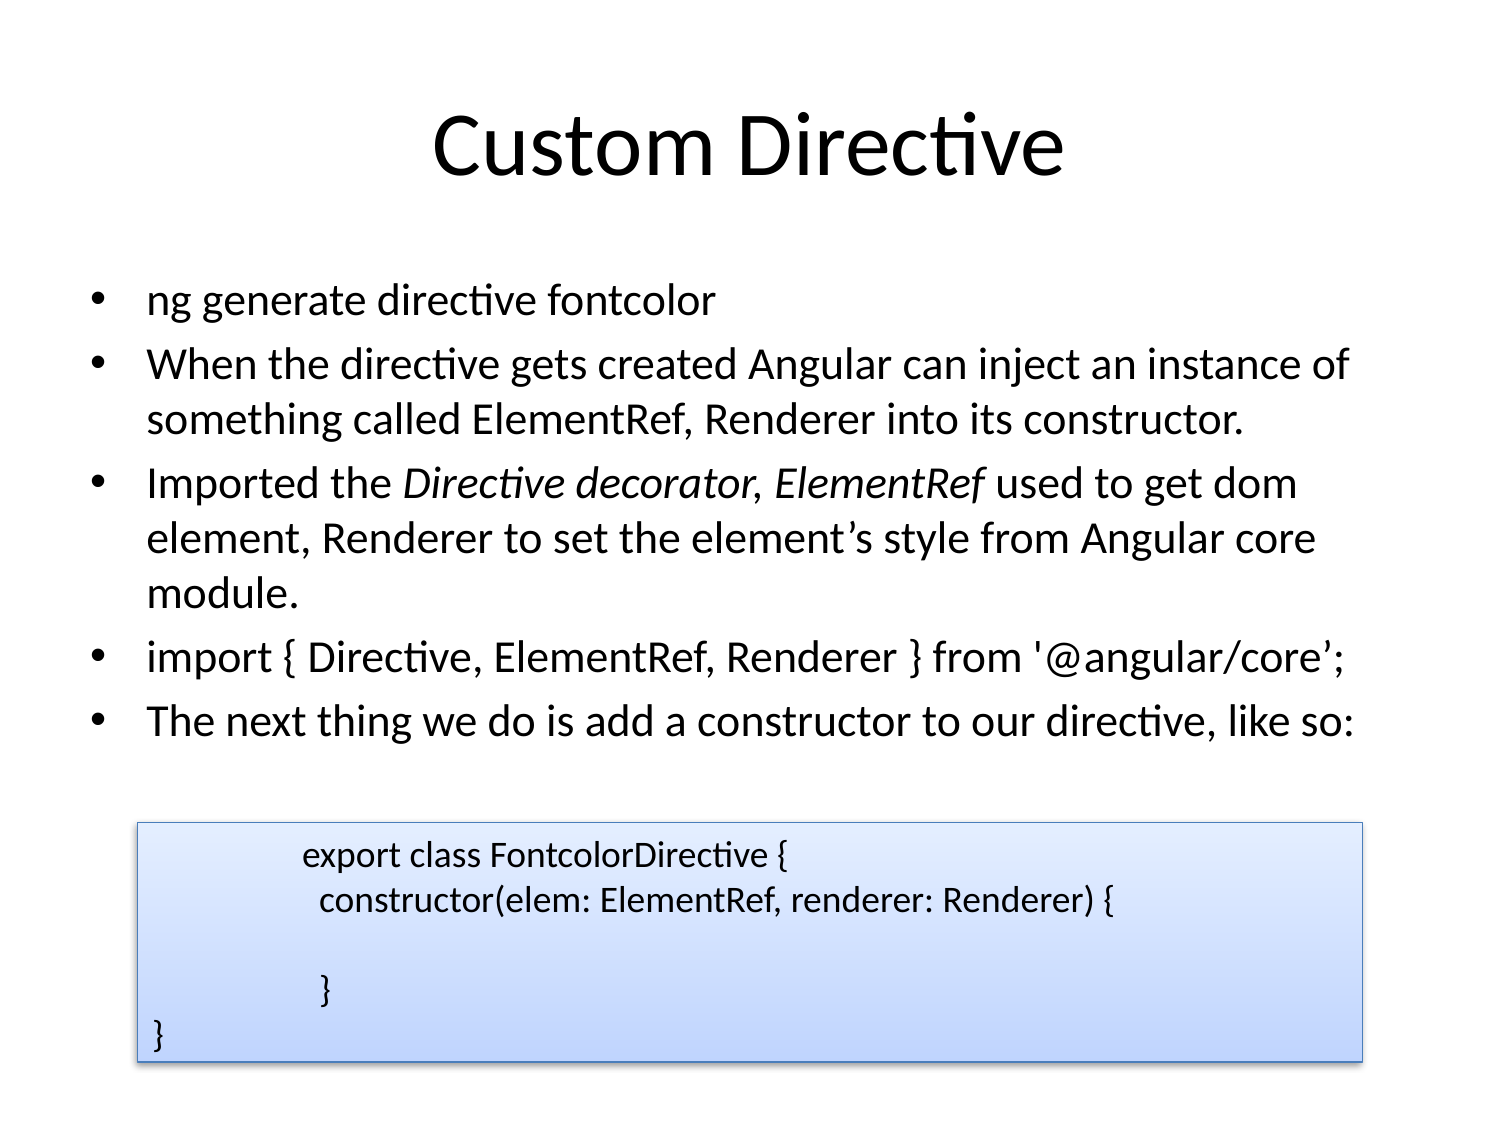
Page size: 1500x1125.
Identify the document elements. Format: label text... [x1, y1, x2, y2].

title Custom Directive [75, 45, 1425, 233]
text_box export class FontcolorDirective { constructor(elem: ElementRef, renderer: Renderer) { } } [137, 822, 1363, 1063]
list ng generate directive fontcolor When the directive gets created Angular can inject an instance of something called ElementRef, Renderer into its constructor. Imported the Directive decorator, ElementRef used to get dom element, Renderer to set the element’s style from Angular core module. import { Directive, ElementRef, Renderer } from '@angular/core’; The next thing we do is add a constructor to our directive, like so: [75, 262, 1436, 1080]
